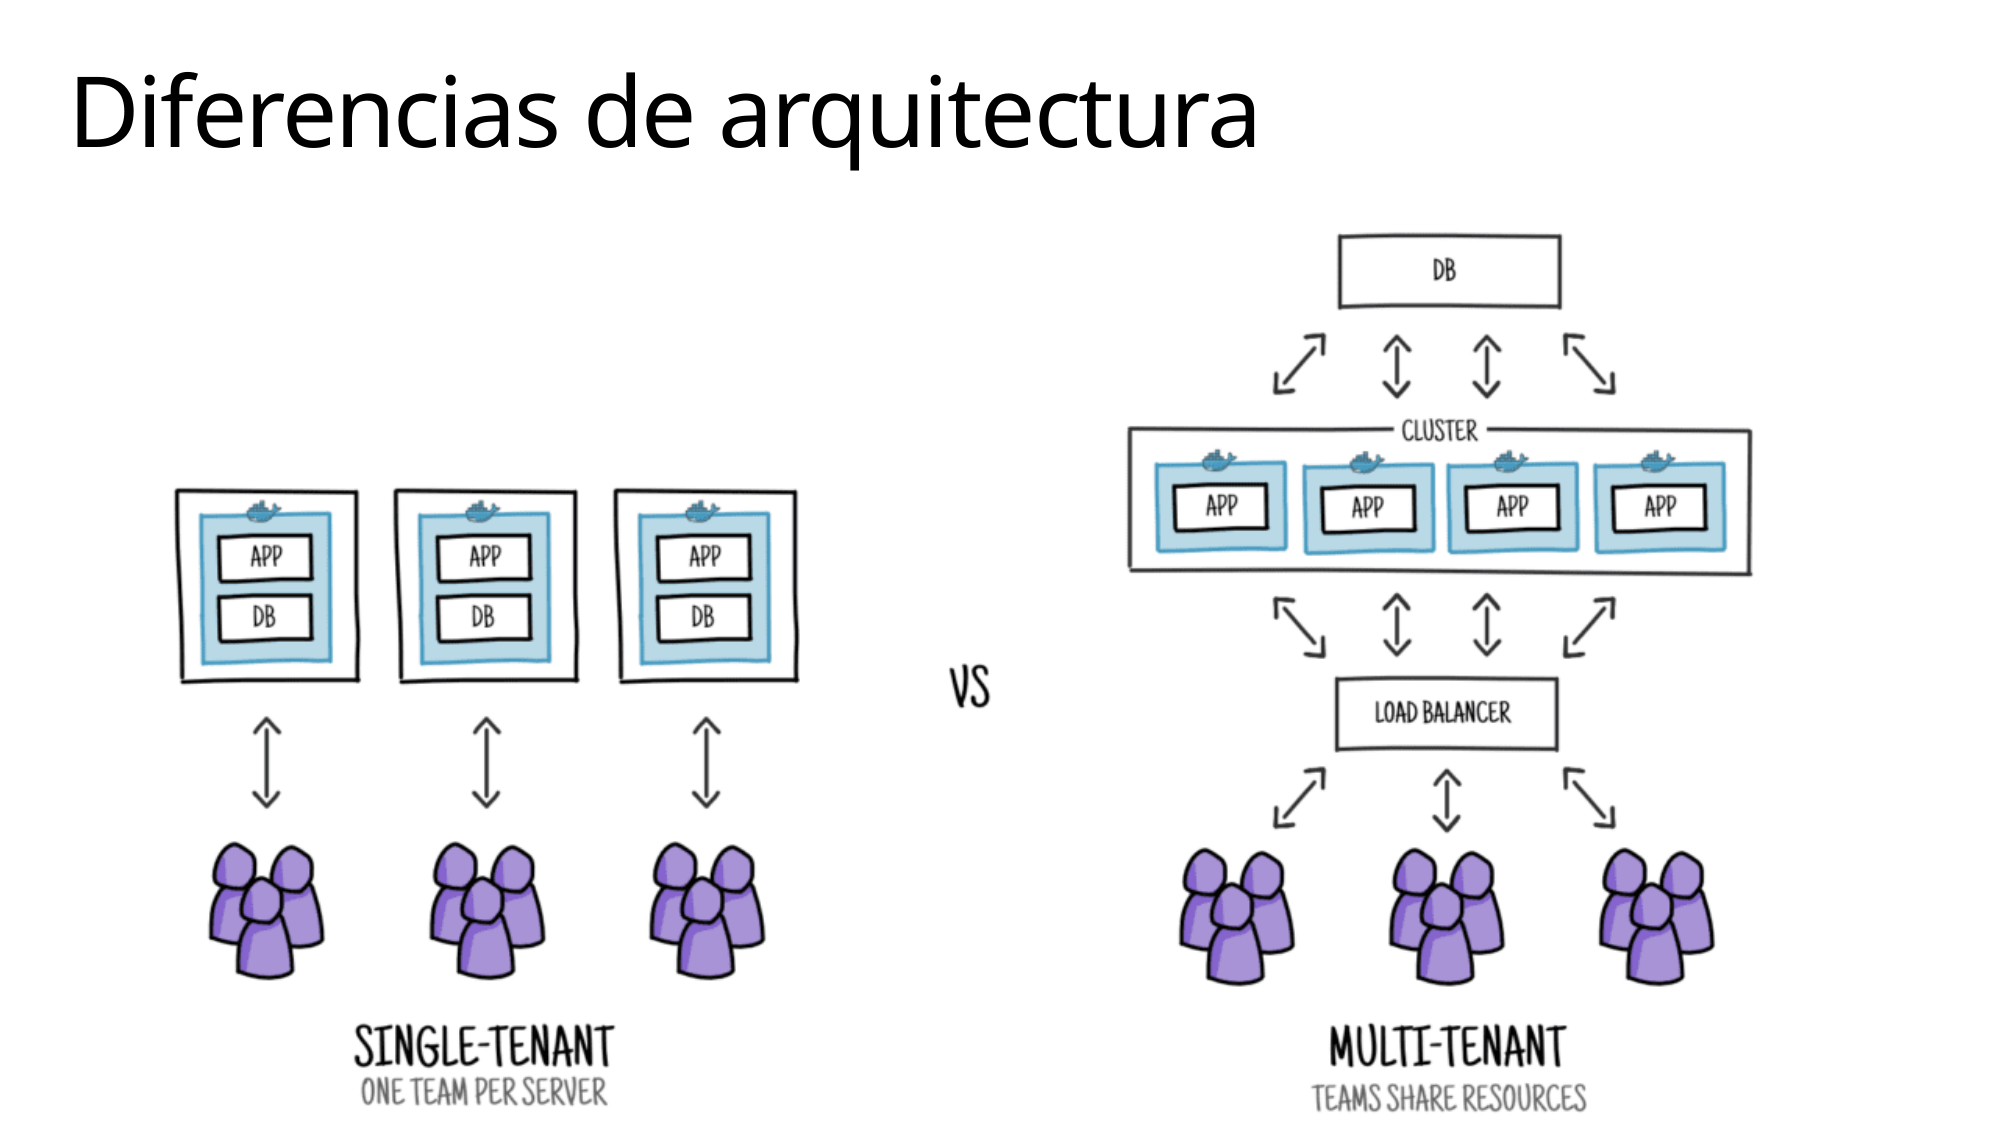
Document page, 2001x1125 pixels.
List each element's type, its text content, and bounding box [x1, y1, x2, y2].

title Diferencias de arquitectura [44, 47, 1331, 196]
picture [166, 222, 1765, 1122]
